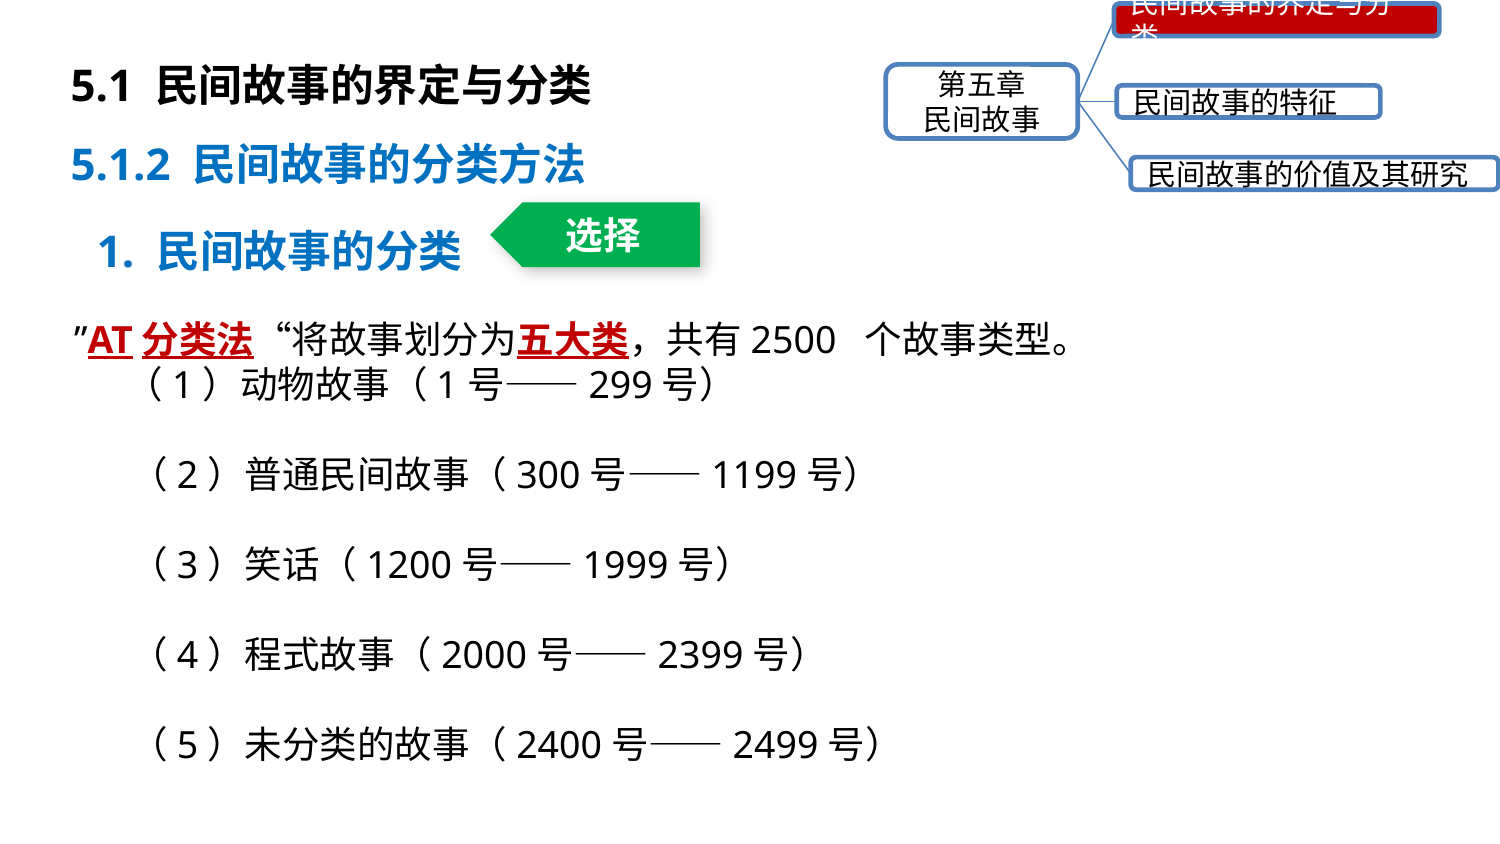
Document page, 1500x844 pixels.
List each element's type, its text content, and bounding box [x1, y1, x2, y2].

text_box 5.1 民间故事的界定与分类 5.1.2 民间故事的分类方法 [59, 25, 604, 195]
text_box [885, 3, 1499, 191]
text_box 1. 民间故事的分类 [85, 191, 1310, 282]
text_box ”AT分类法“将故事划分为五大类，共有2500 个故事类型。 （1）动物故事（1号——299号） （2）普通民间故事（300号——1199号） （3）笑话（1200号——1999号） （4）程式故事（2000号——2399号） （5）未分类的故事（2400号——2499号） [62, 287, 1341, 772]
text_box 选择 [487, 200, 703, 270]
